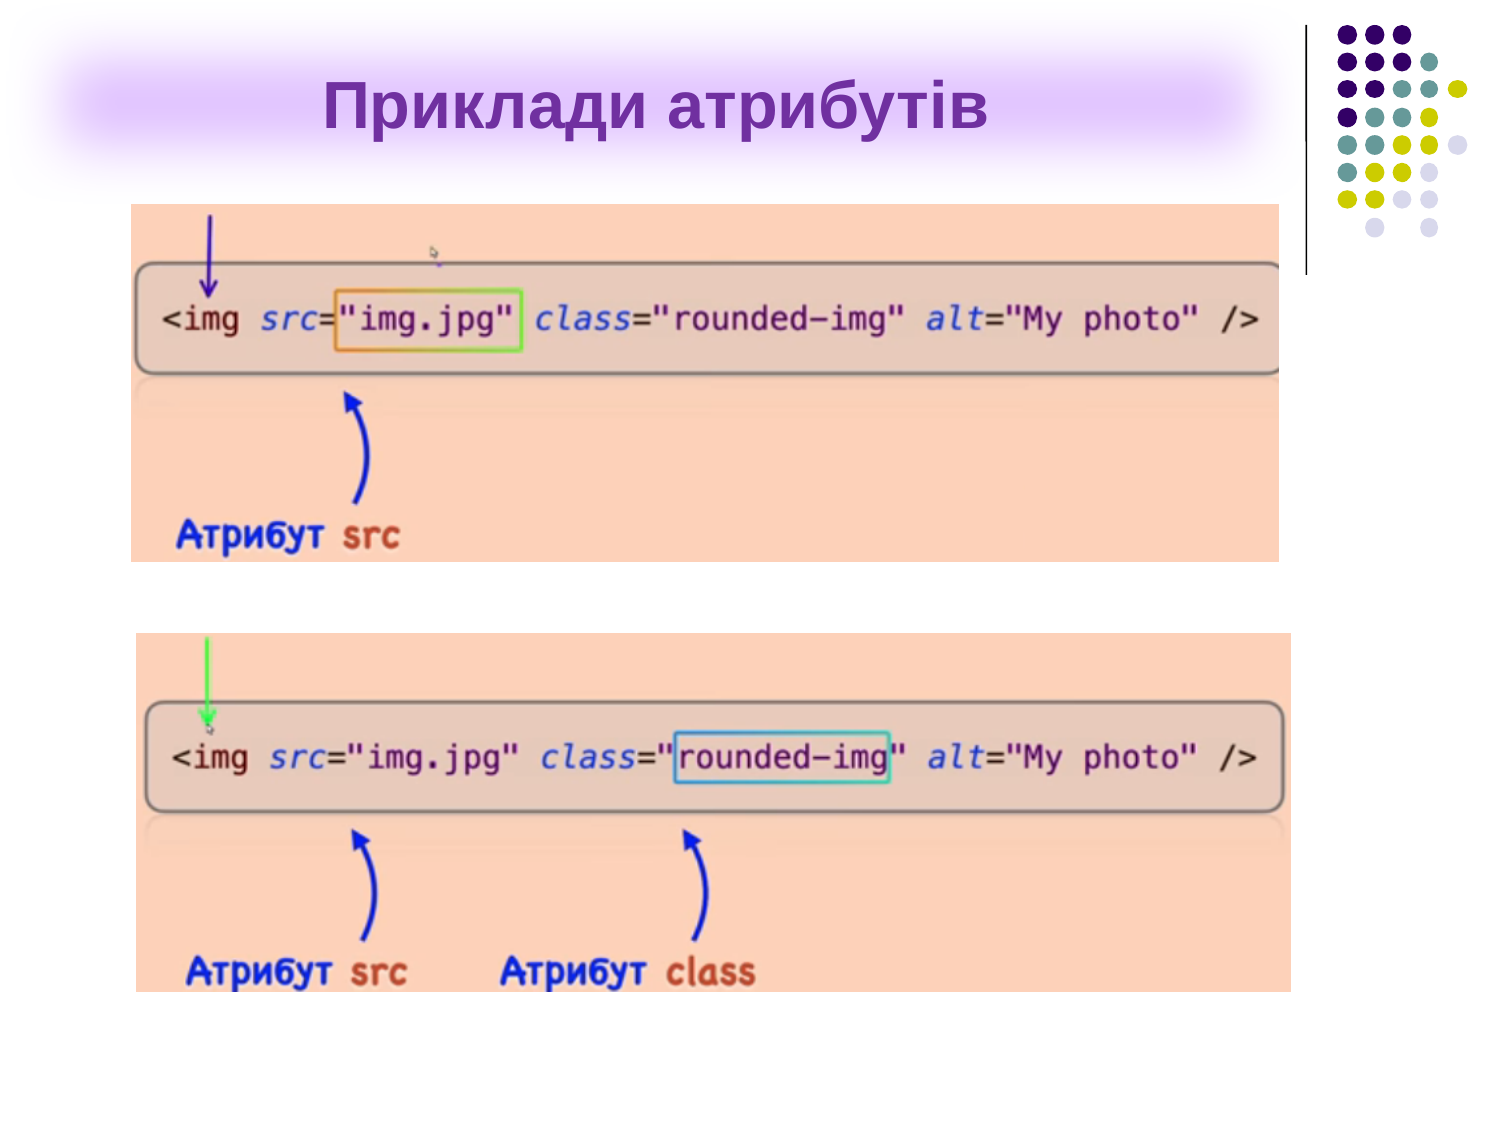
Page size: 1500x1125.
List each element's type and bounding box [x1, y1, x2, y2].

picture [136, 633, 1291, 992]
picture [131, 203, 1280, 563]
